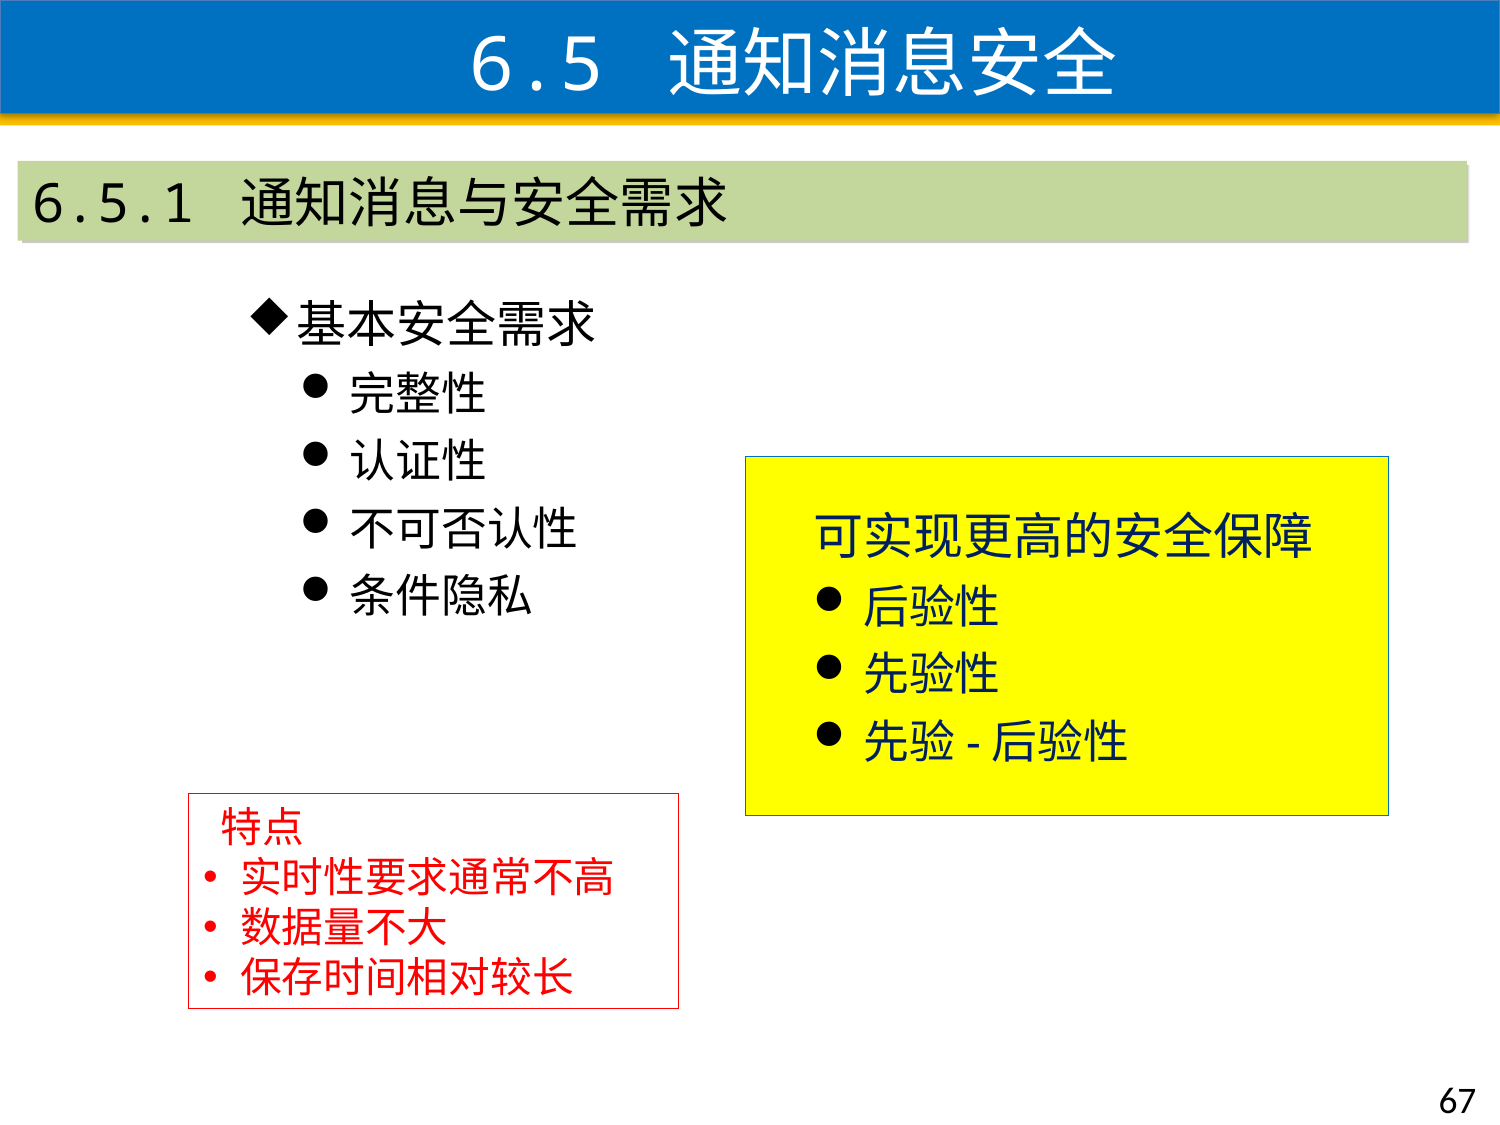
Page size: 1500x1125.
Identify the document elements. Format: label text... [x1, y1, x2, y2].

text_box 67 [1423, 1068, 1500, 1125]
text_box 6.5 通知消息安全 [0, 0, 1500, 114]
text_box 基本安全需求 完整性 认证性 不可否认性 条件隐私 [231, 284, 684, 663]
text_box 特点 实时性要求通常不高 数据量不大 保存时间相对较长 [188, 793, 679, 1009]
text_box 可实现更高的安全保障 后验性 先验性 先验-后验性 [745, 456, 1389, 816]
text_box 6.5.1 通知消息与安全需求 [17, 160, 1467, 241]
